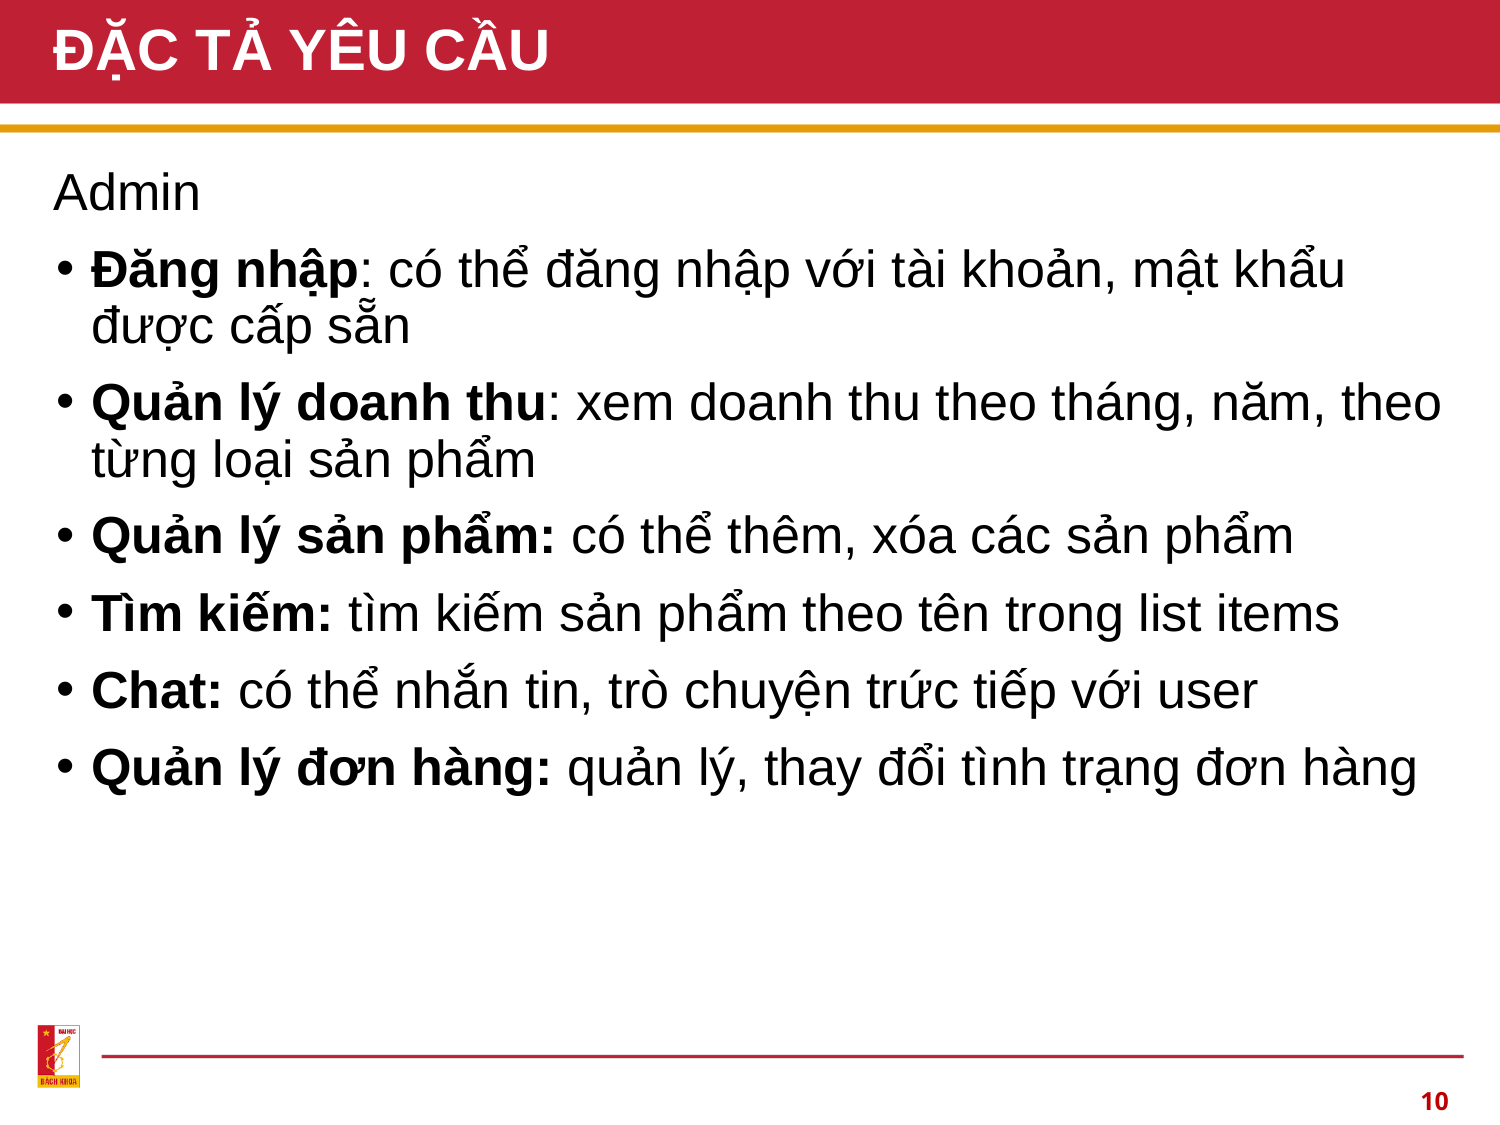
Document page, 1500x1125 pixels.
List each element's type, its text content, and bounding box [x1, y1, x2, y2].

title ĐẶC TẢ YÊU CẦU [38, 12, 1462, 87]
slide_number 10 [1126, 1078, 1464, 1125]
picture [0, 0, 1500, 1125]
list Admin Đăng nhập: có thể đăng nhập với tài khoản, mật khẩu được cấp sẵn Quản lý doanh thu: xem doanh thu theo tháng, năm, theo từng loại sản phẩm Quản lý sản phẩm: có thể thêm, xóa các sản phẩm Tìm kiếm: tìm kiếm sản phẩm theo tên trong list items Chat: có thể nhắn tin, trò chuyện trức tiếp với user Quản lý đơn hàng: quản lý, thay đổi tình trạng đơn hàng [38, 157, 1462, 1000]
